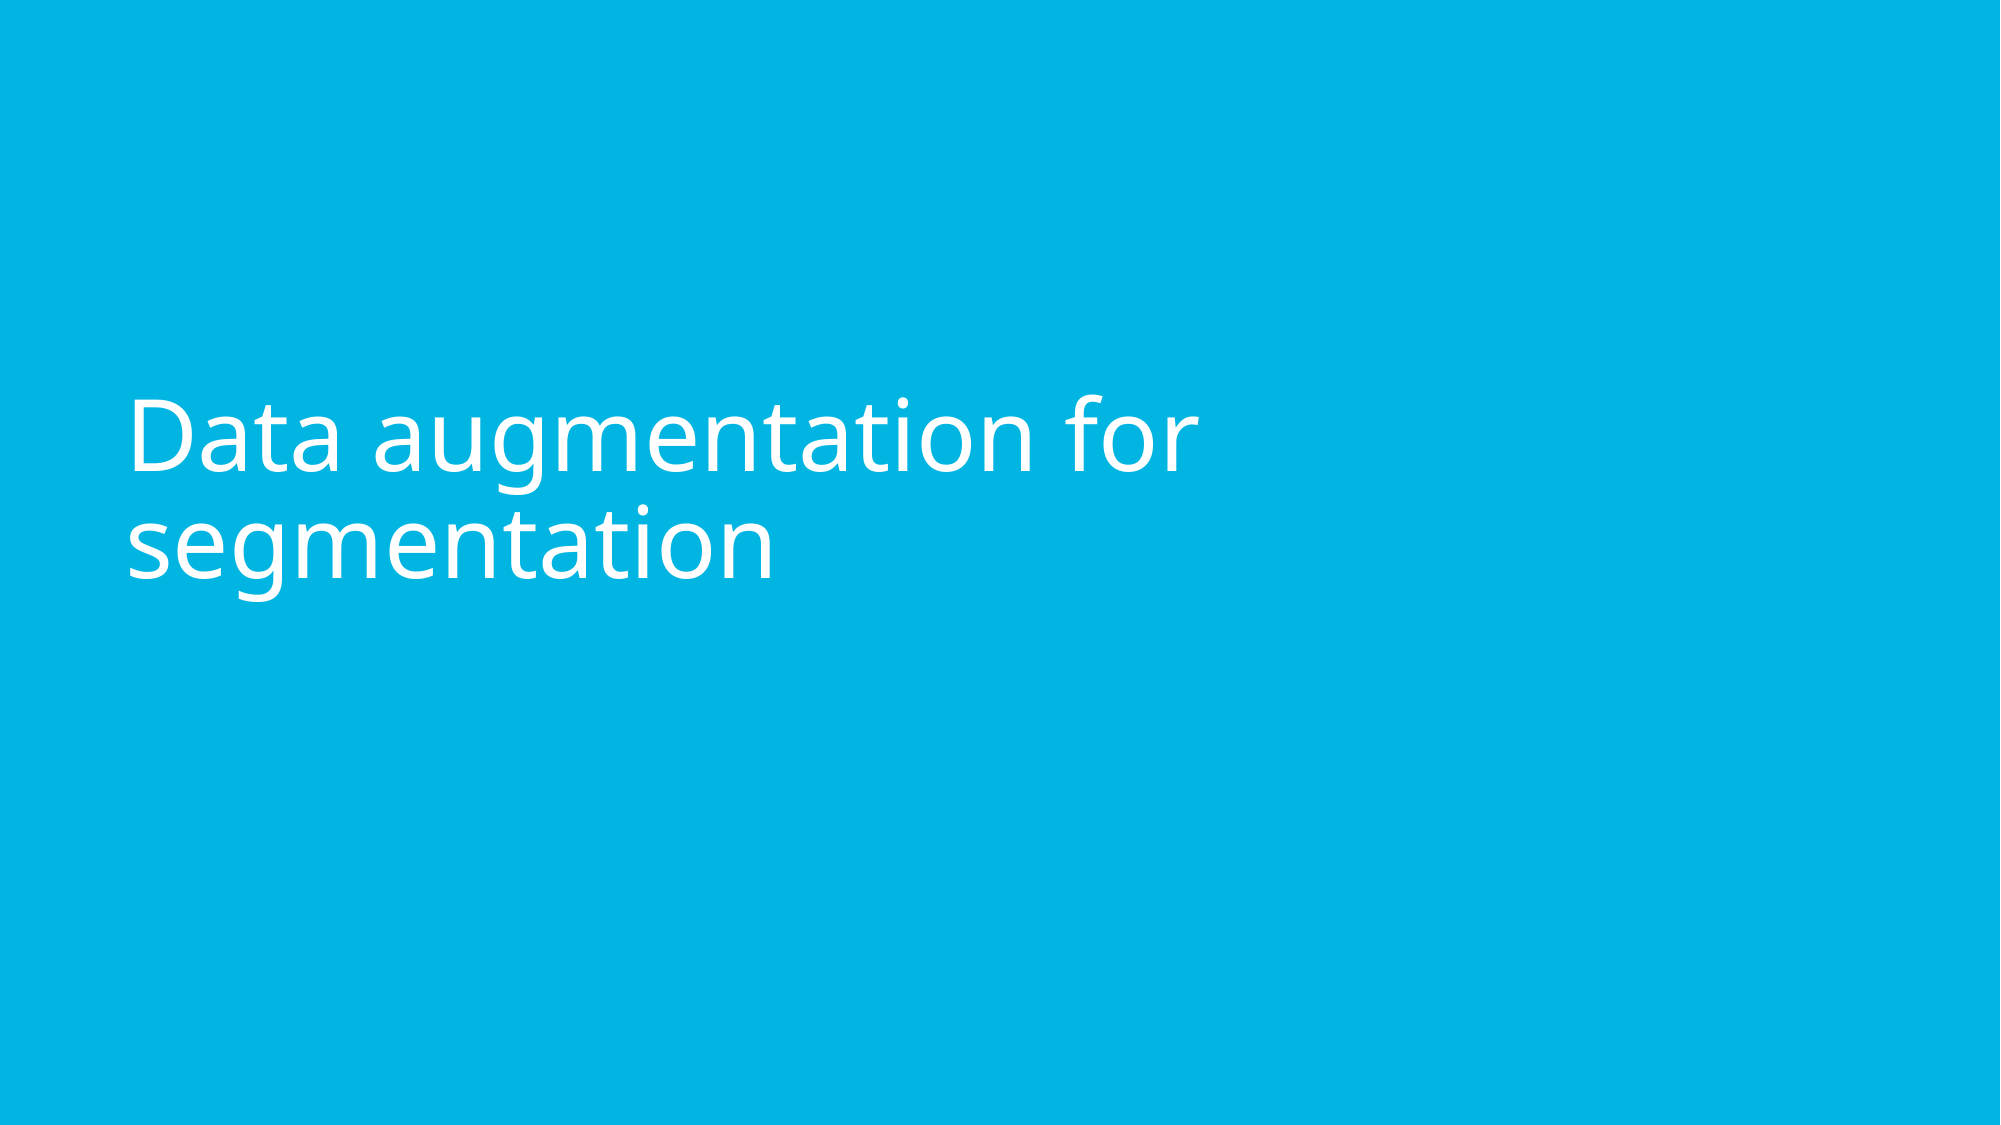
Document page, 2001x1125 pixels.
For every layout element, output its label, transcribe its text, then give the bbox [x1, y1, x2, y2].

picture [638, 505, 647, 515]
picture [178, 524, 223, 578]
picture [543, 524, 585, 578]
picture [596, 513, 627, 578]
picture [639, 525, 647, 577]
picture [662, 524, 710, 578]
picture [390, 524, 435, 578]
picture [131, 524, 168, 578]
picture [725, 524, 769, 577]
picture [299, 524, 375, 577]
picture [449, 524, 493, 577]
title Data augmentation for segmentation [125, 384, 1691, 494]
picture [504, 513, 535, 578]
picture [235, 524, 281, 601]
